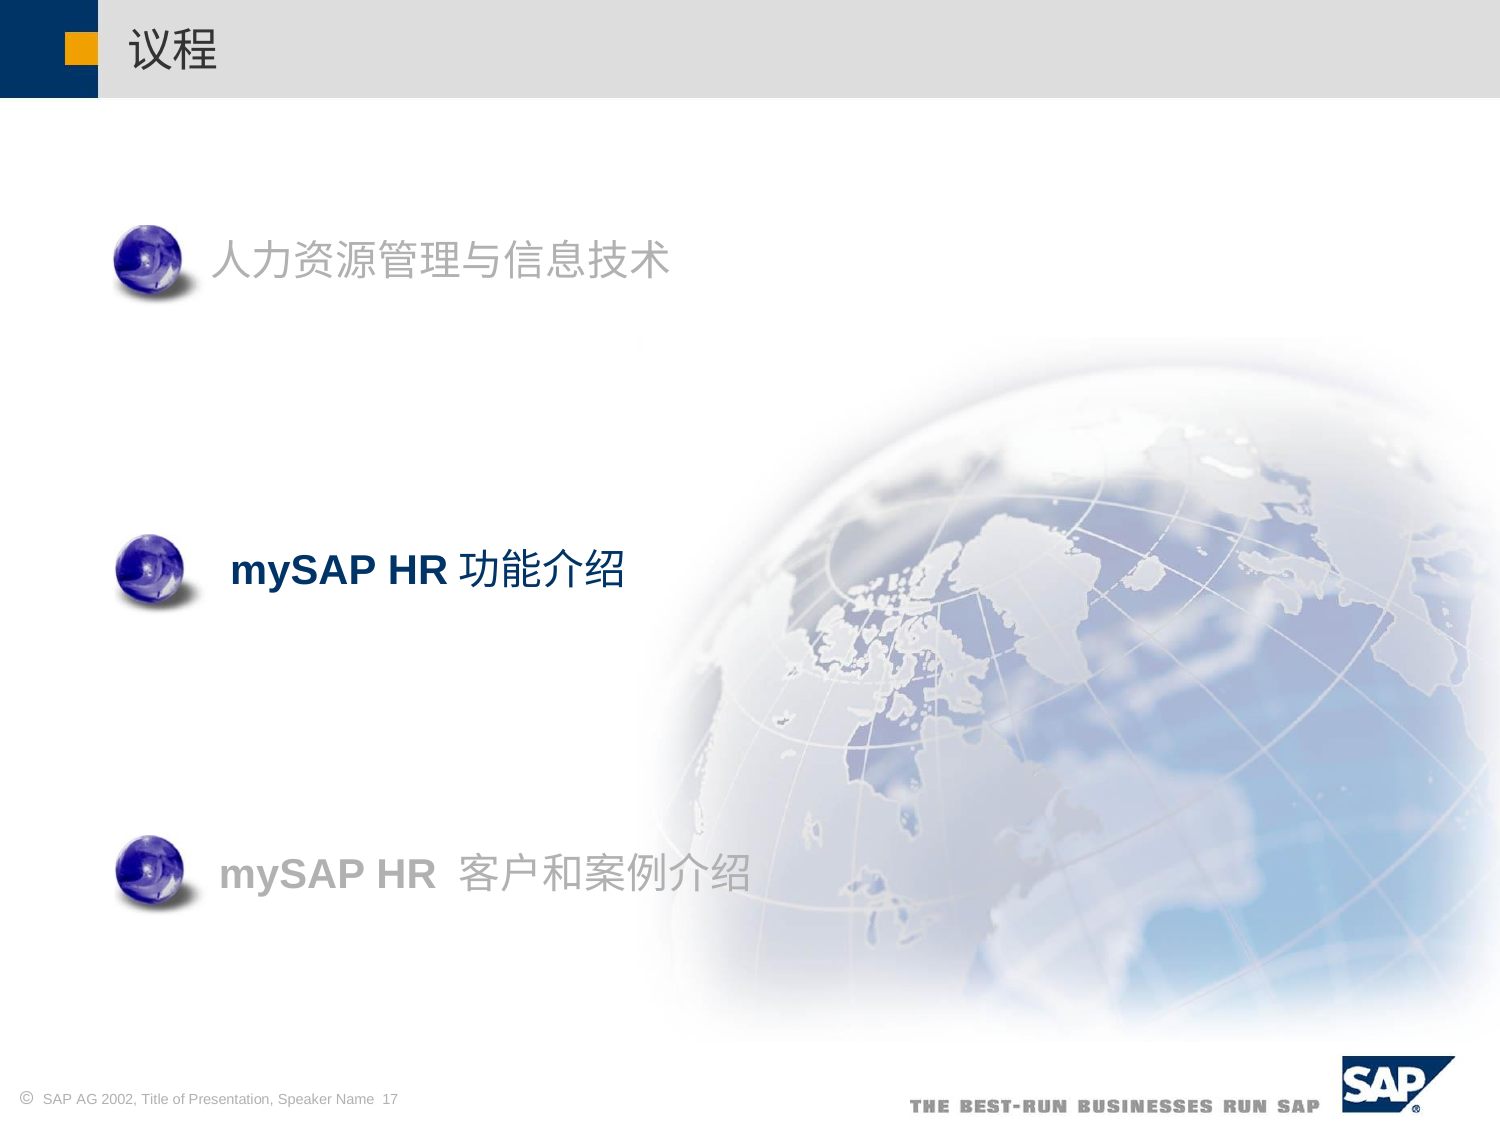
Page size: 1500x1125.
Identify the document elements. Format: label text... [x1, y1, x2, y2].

text_box  SAP AG 2002, Title of Presentation, Speaker Name 17 [17, 1088, 410, 1110]
text_box mySAP HR 客户和案例介绍 [216, 848, 753, 897]
text_box [114, 835, 208, 916]
text_box [0, 0, 1500, 1125]
text_box [112, 224, 206, 306]
text_box 议程 [125, 25, 231, 76]
text_box [637, 337, 1500, 1042]
text_box mySAP HR功能介绍 [228, 545, 627, 594]
text_box [114, 534, 208, 615]
text_box 人力资源管理与信息技术 [207, 237, 683, 284]
